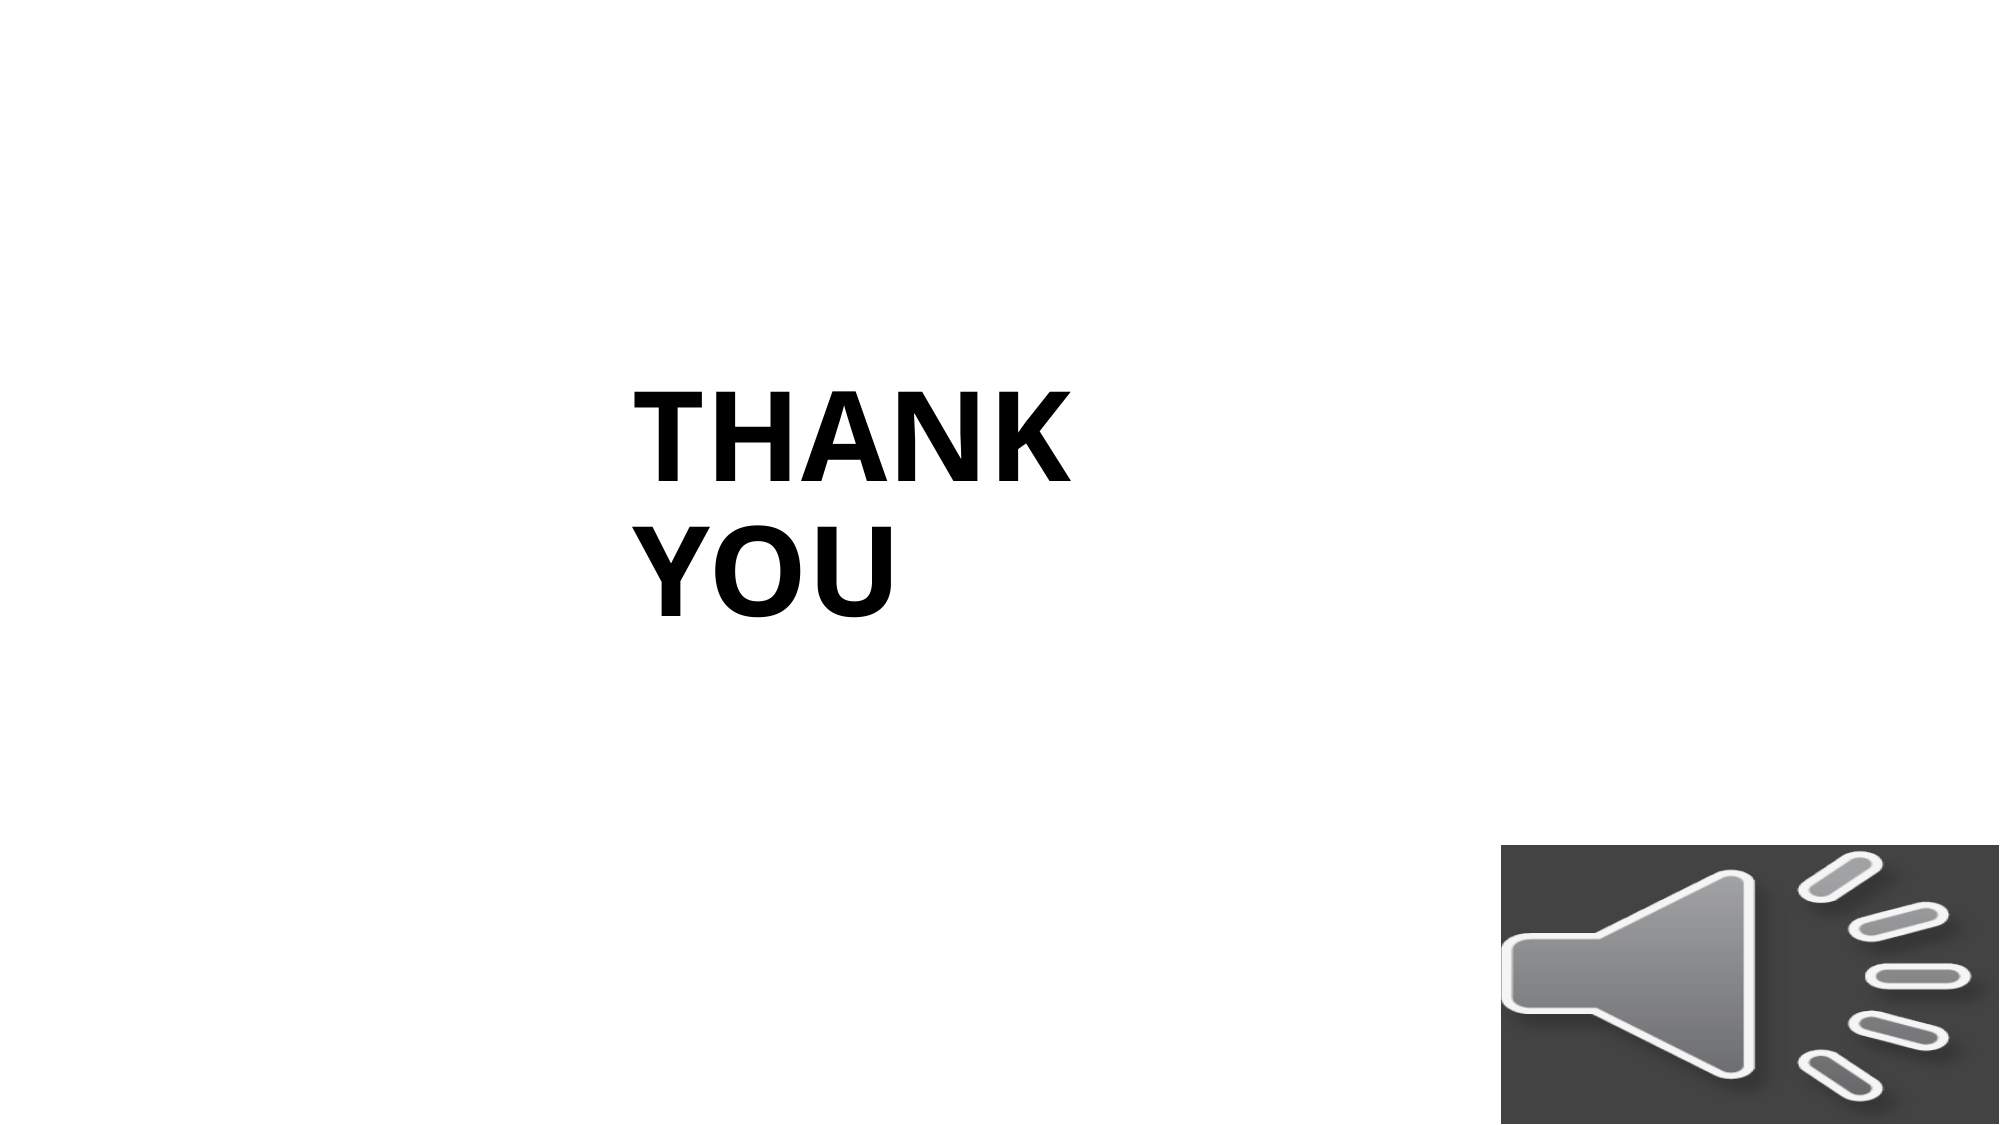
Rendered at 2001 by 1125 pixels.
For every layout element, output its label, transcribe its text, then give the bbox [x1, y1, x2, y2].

picture [1499, 843, 2000, 1125]
title THANK YOU [617, 400, 1241, 618]
